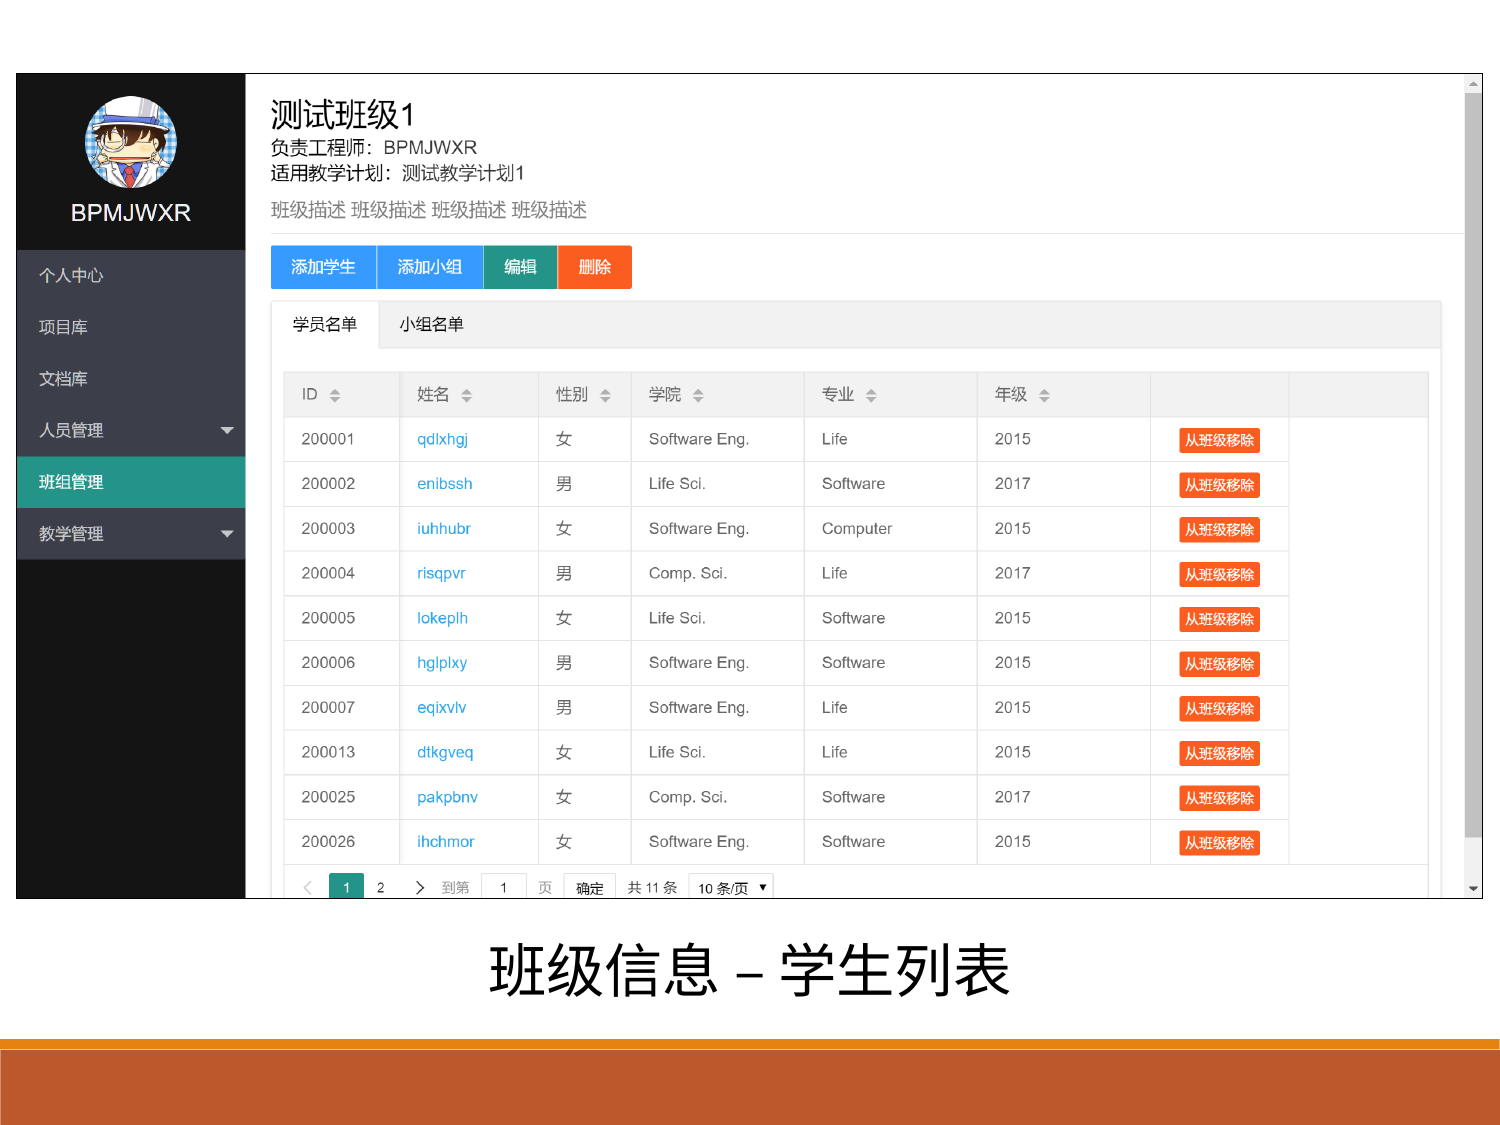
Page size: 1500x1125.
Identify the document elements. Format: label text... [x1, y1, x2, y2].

text_box 班级信息 – 学生列表 [473, 926, 1027, 1012]
picture [16, 73, 1484, 899]
